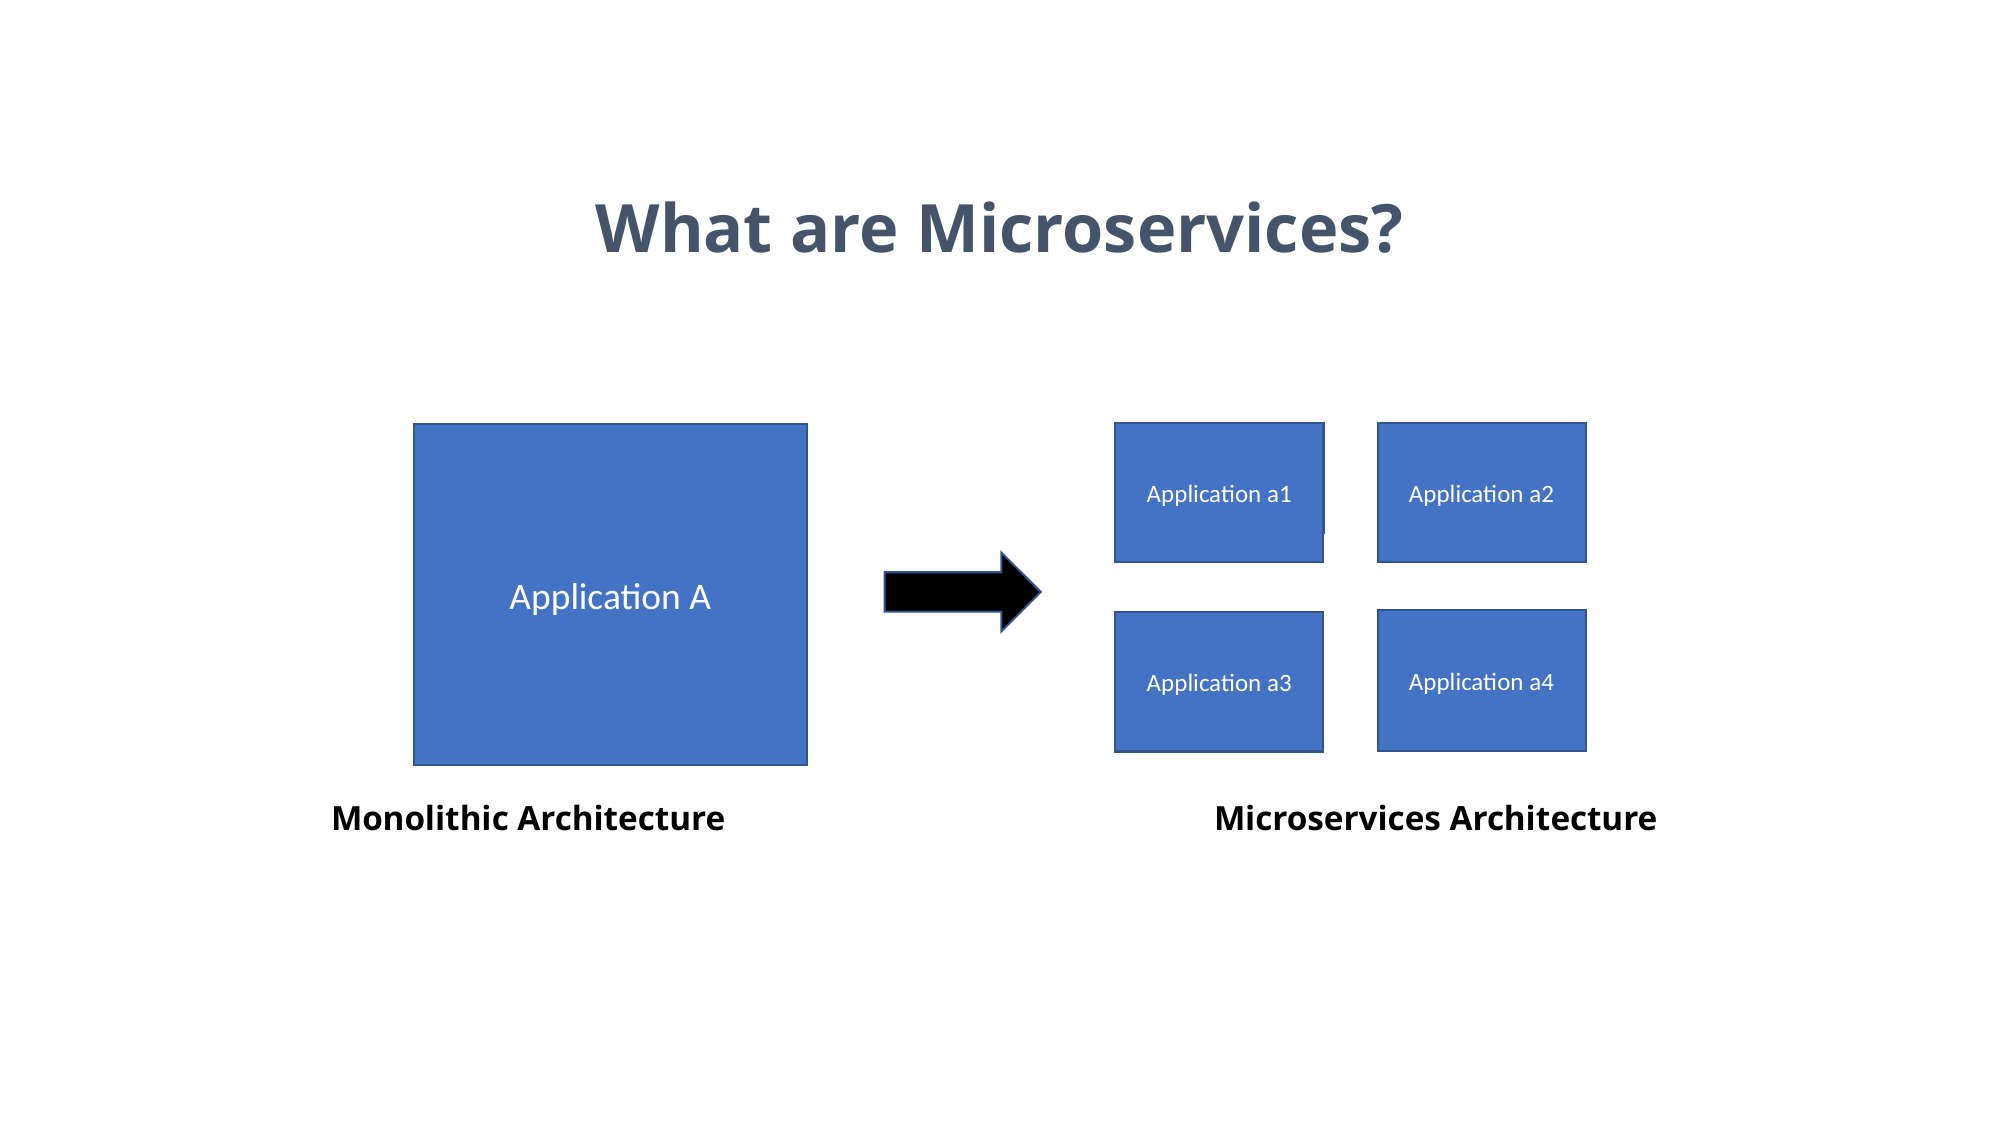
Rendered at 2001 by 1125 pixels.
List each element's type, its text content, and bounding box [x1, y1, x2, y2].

text_box Application a4 [1377, 609, 1587, 752]
text_box Application a3 [1114, 611, 1324, 753]
text_box Application a1 [1114, 422, 1324, 563]
title What are Microservices? [249, 184, 1750, 274]
text_box [883, 550, 1043, 634]
text_box Application A [413, 423, 808, 766]
text_box Application a2 [1377, 422, 1587, 563]
subtitle Monolithic Architecture Microservices Architecture [249, 321, 1750, 941]
